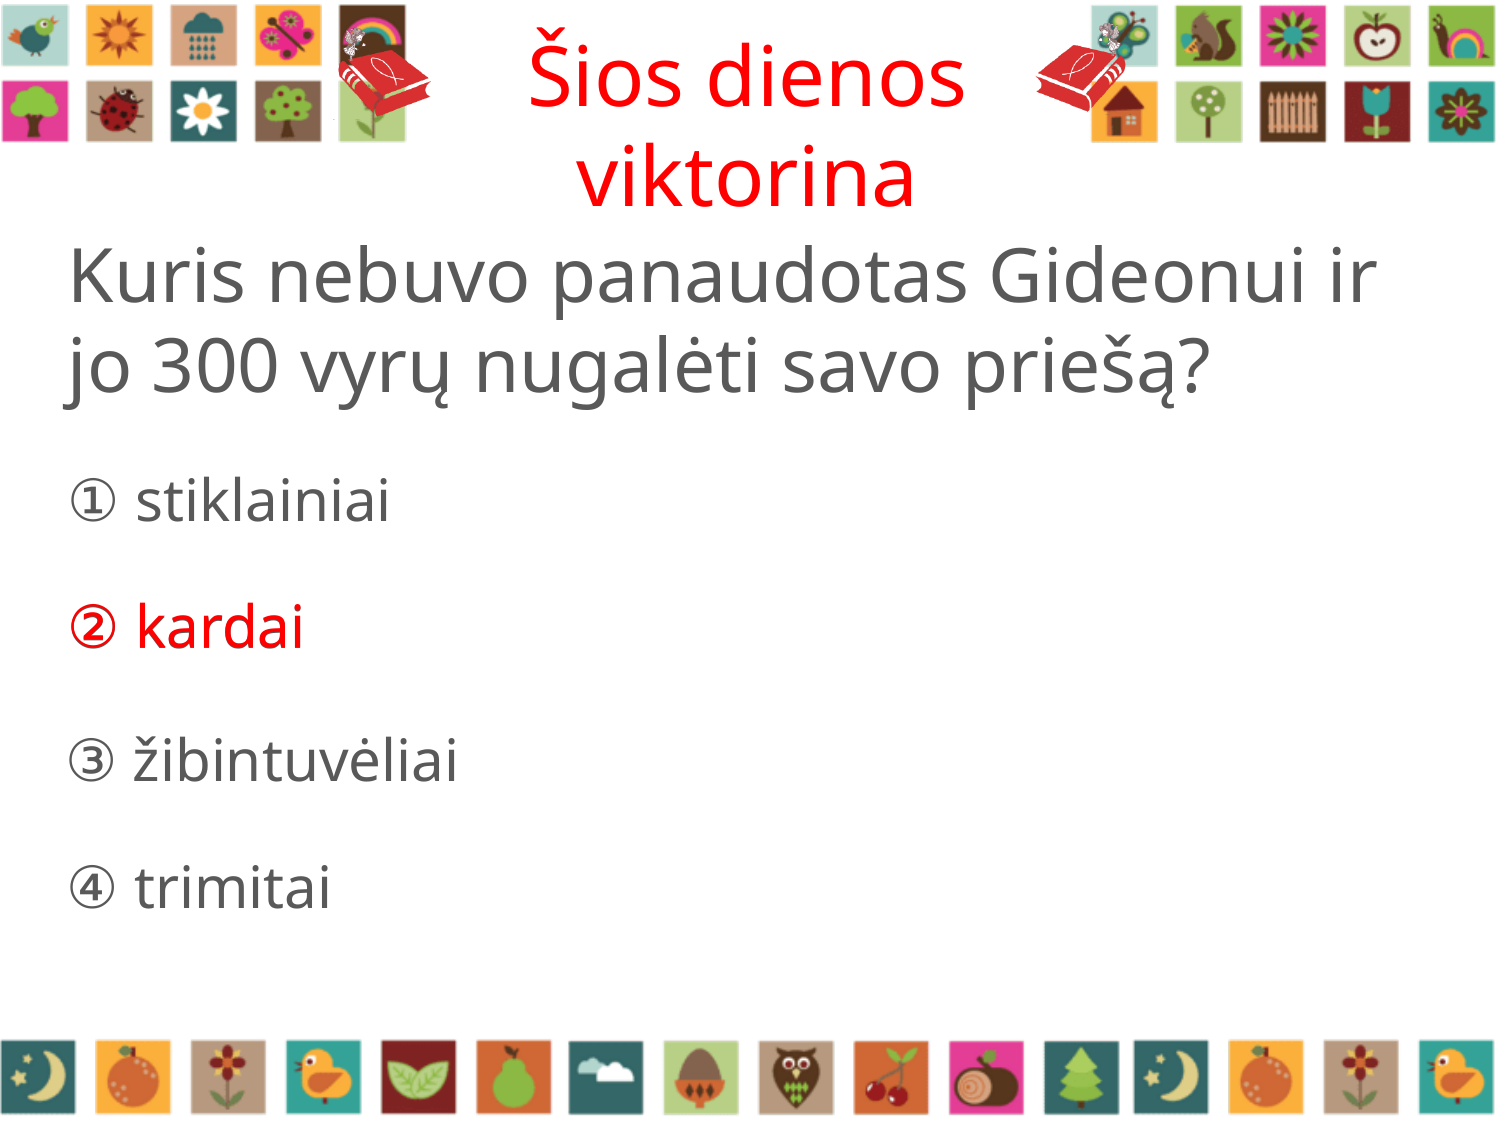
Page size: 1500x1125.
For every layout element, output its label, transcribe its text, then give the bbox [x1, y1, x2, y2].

picture [1003, 3, 1500, 150]
text_box ③ žibintuvėliai [50, 716, 1480, 801]
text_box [0, 1028, 1500, 1118]
picture [0, 3, 463, 150]
text_box ④ trimitai [51, 842, 1482, 928]
text_box ① stiklainiai [53, 456, 1436, 541]
text_box Kuris nebuvo panaudotas Gideonui ir jo 300 vyrų nugalėti savo priešą? [53, 219, 1436, 415]
text_box Šios dienos viktorina [414, 16, 1080, 219]
text_box ② kardai [53, 581, 1483, 667]
